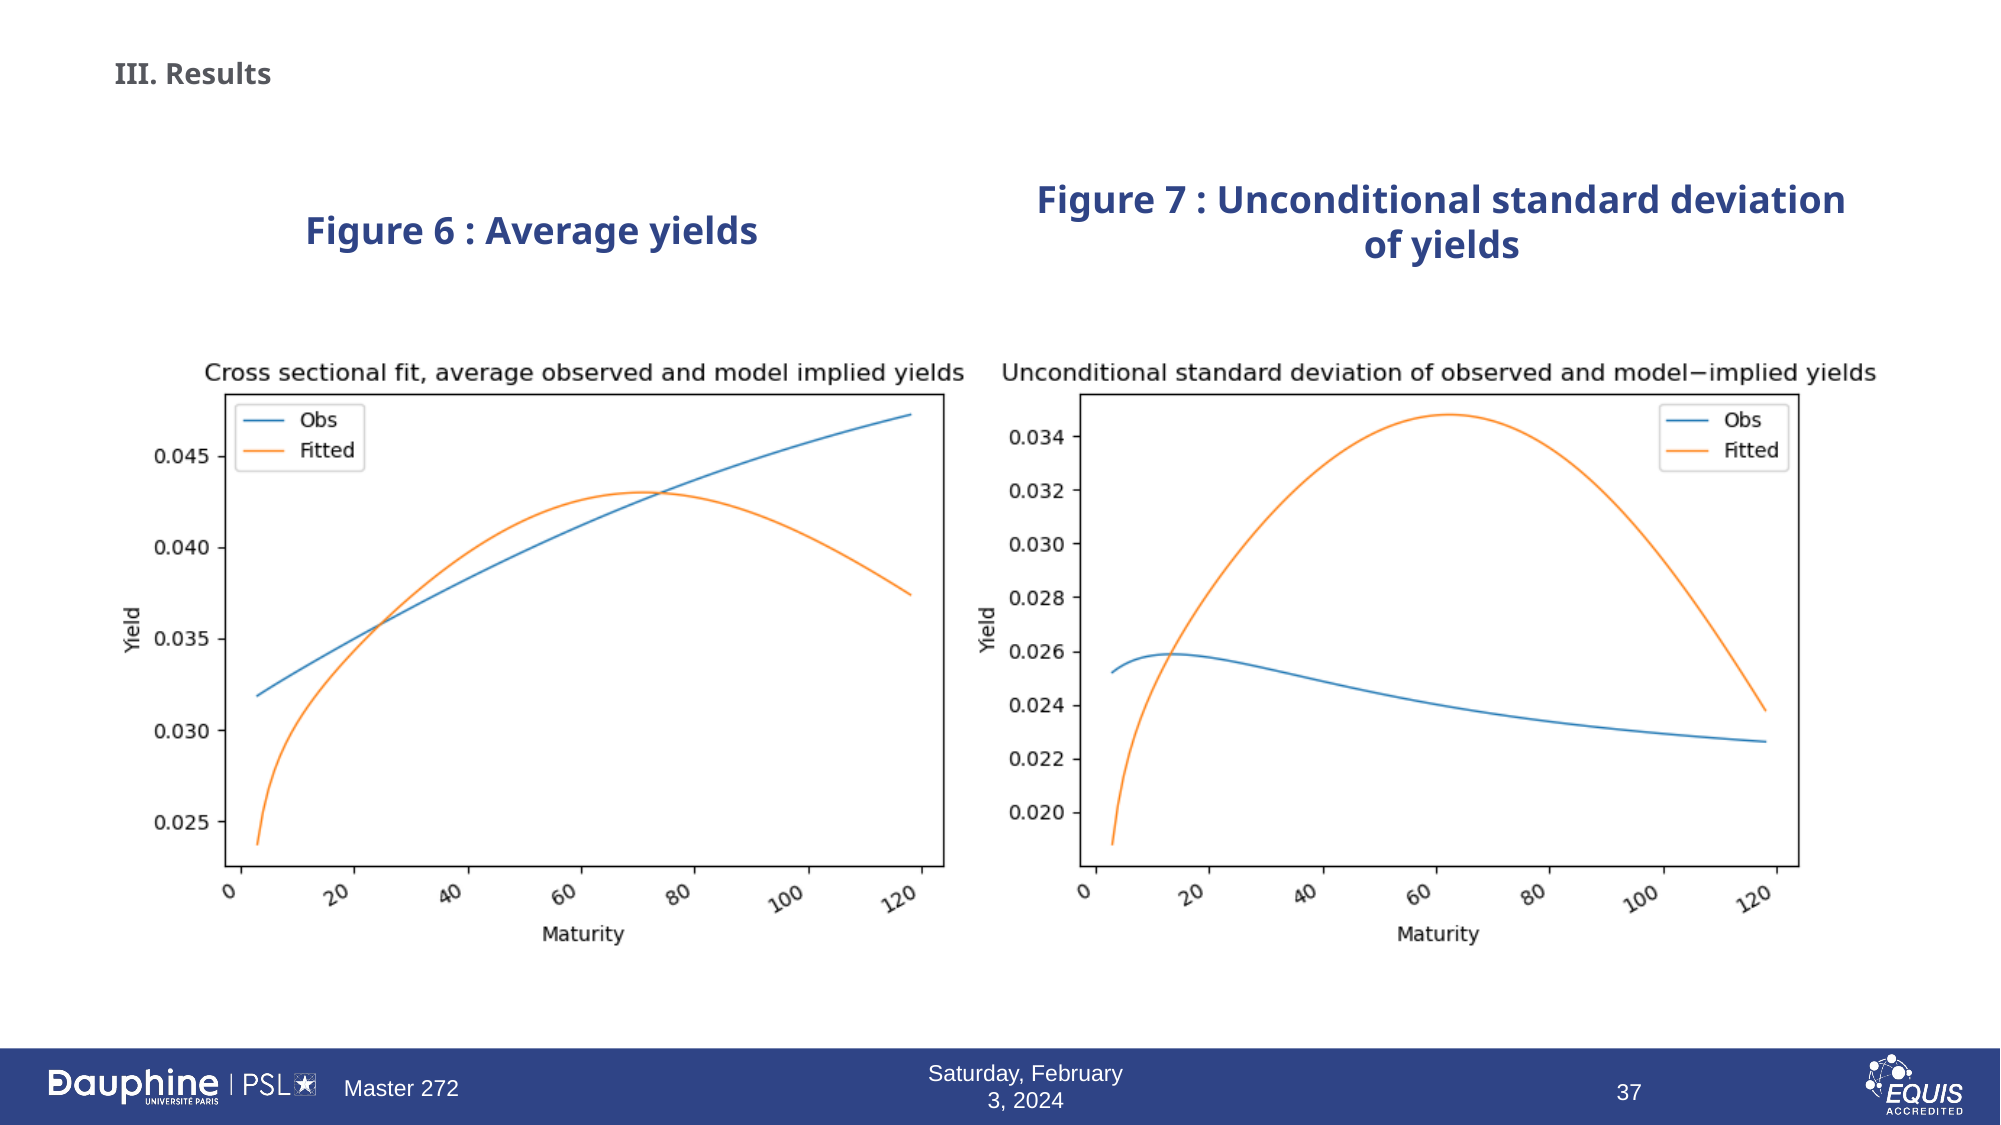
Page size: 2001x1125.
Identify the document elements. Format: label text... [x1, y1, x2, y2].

list Figure 6 : Average yields [90, 154, 974, 260]
list III. Results [99, 47, 1709, 104]
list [109, 310, 961, 1006]
picture [43, 1063, 321, 1110]
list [963, 310, 1891, 1006]
slide_number 37 [1601, 1069, 1859, 1105]
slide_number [907, 1055, 1145, 1116]
footer Master 272 [328, 1057, 864, 1118]
list Figure 7 : Unconditional standard deviation of yields [999, 168, 1884, 274]
